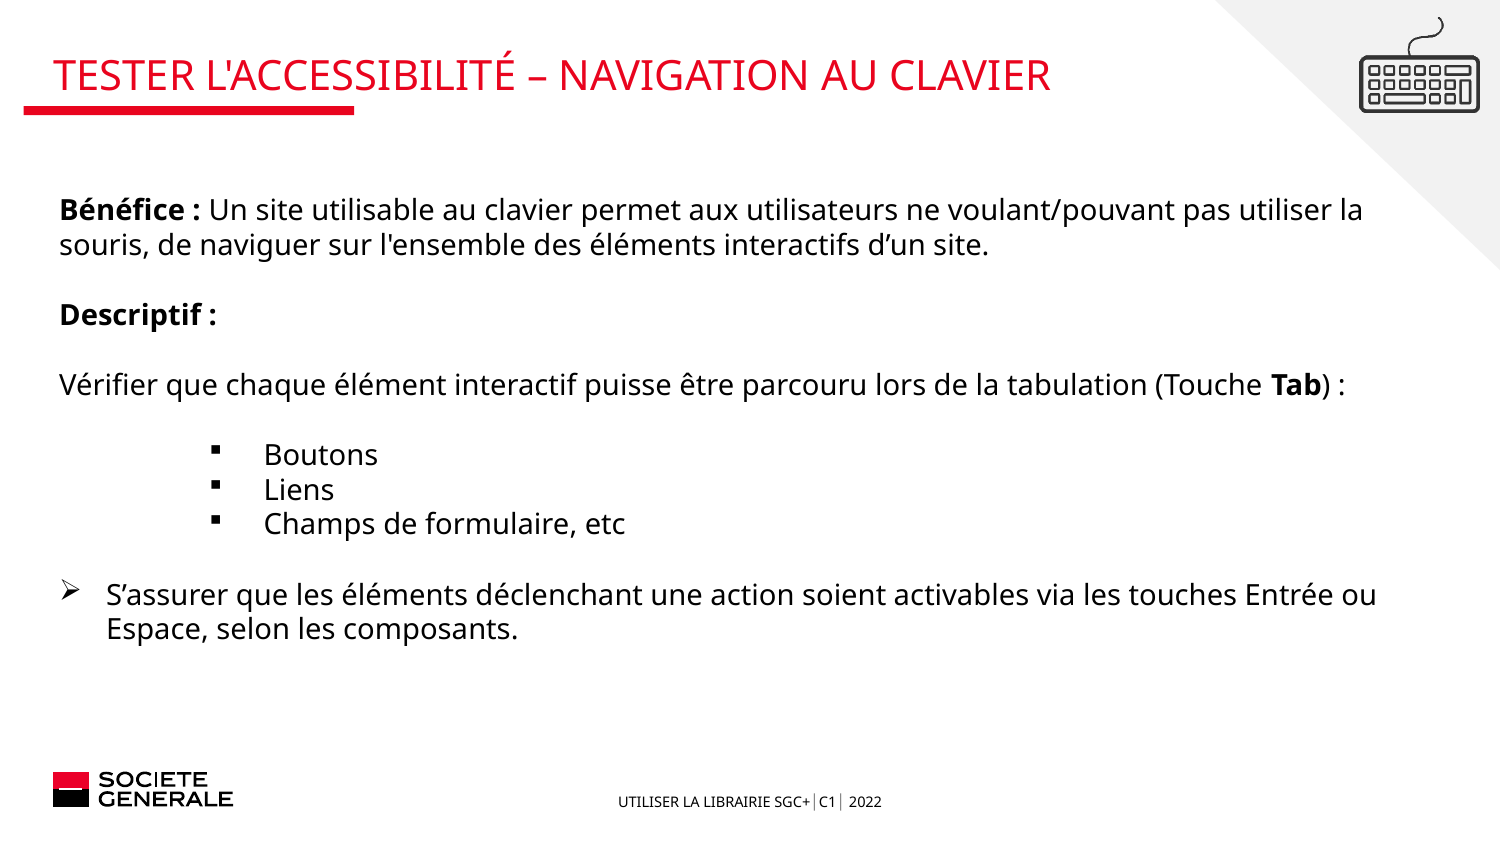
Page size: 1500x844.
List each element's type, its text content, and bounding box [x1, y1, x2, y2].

title TESTER L'Accessibilité – Navigation au clavier [53, 58, 1317, 98]
text_box Bénéfice : Un site utilisable au clavier permet aux utilisateurs ne voulant/pouvant pas utiliser la souris, de naviguer sur l'ensemble des éléments interactifs d’un site. Descriptif : Vérifier que chaque élément interactif puisse être parcouru lors de la tabulation (Touche Tab) : Boutons Liens Champs de formulaire, etc S’assurer que les éléments déclenchant une action soient activables via les touches Entrée ou Espace, selon les composants. [53, 185, 1447, 687]
picture [1359, 17, 1480, 113]
text_box [1215, 0, 1500, 271]
